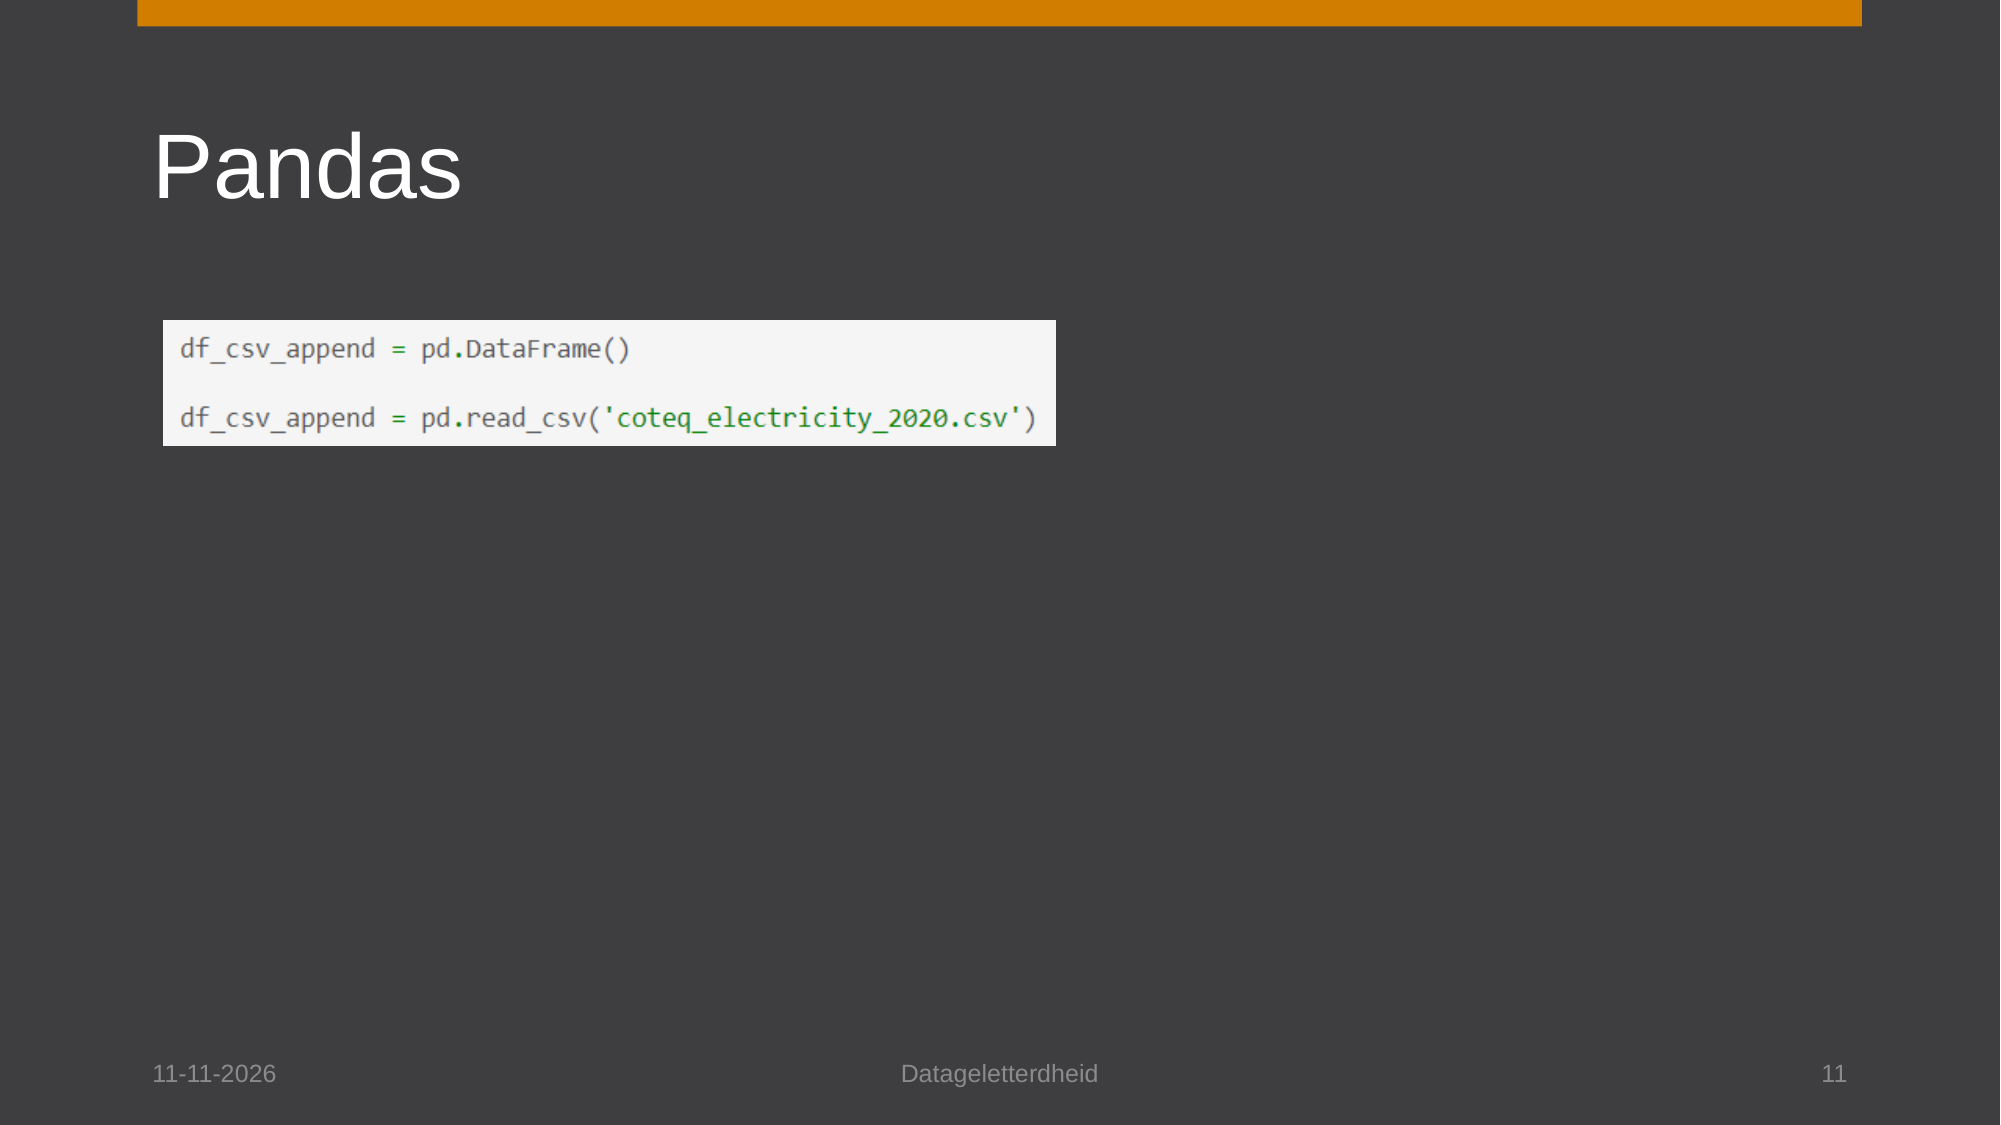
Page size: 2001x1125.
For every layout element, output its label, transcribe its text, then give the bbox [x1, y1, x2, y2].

footer Datageletterdheid [662, 1042, 1338, 1103]
title Pandas [137, 59, 1863, 278]
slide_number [137, 1042, 588, 1103]
slide_number 11 [1412, 1042, 1863, 1103]
picture [163, 320, 1056, 446]
